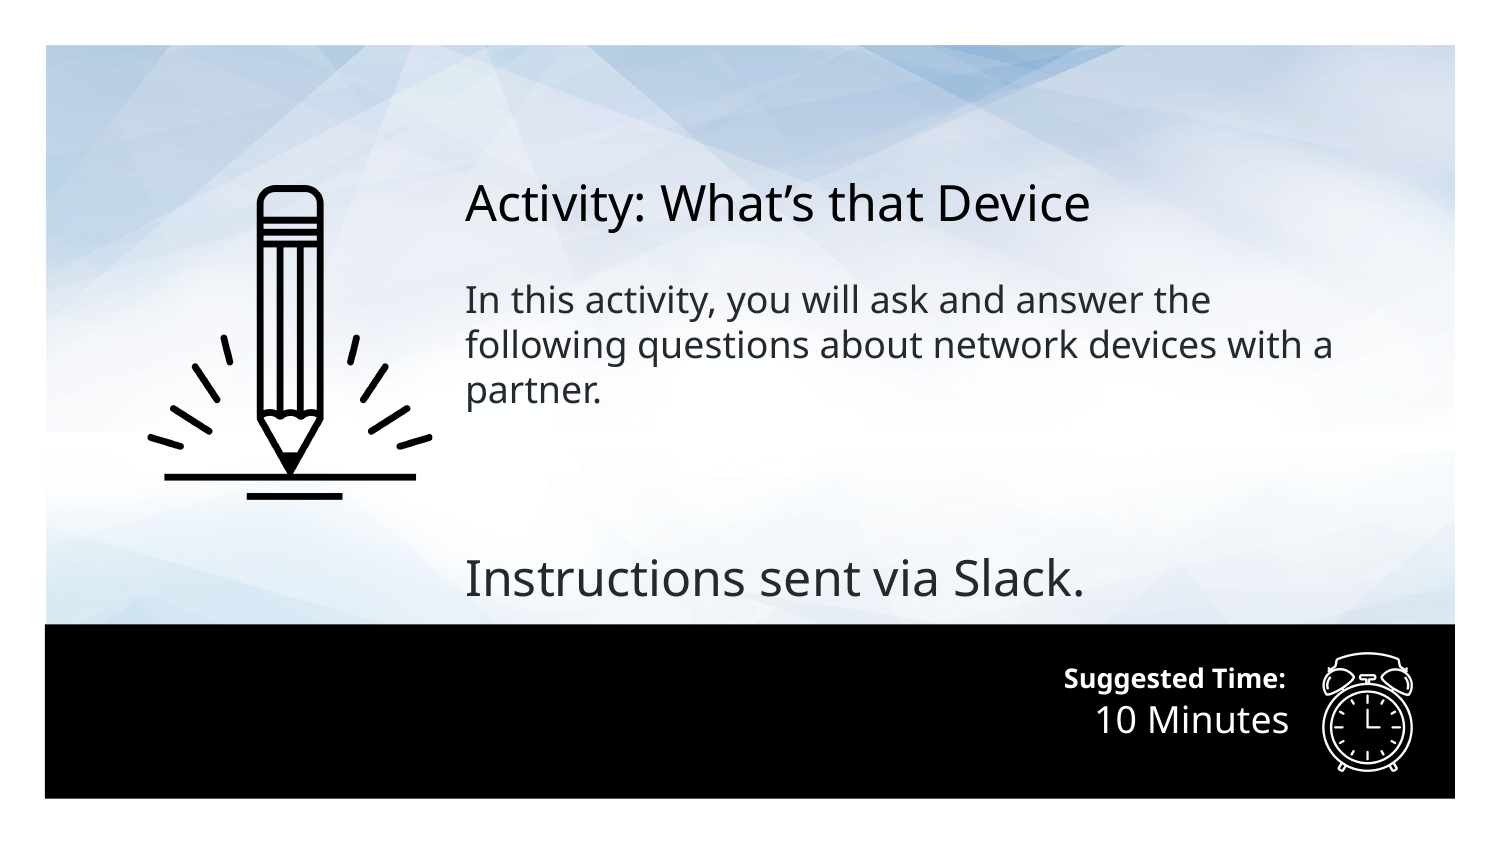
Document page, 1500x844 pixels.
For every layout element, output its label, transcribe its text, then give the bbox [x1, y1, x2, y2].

picture [1322, 652, 1413, 694]
picture [45, 46, 1455, 171]
title 10 Minutes [0, 694, 1455, 799]
title Activity: What’s that Device In this activity, you will ask and answer the following questions about network devices with a partner. Instructions sent via Slack. [44, 171, 1455, 625]
